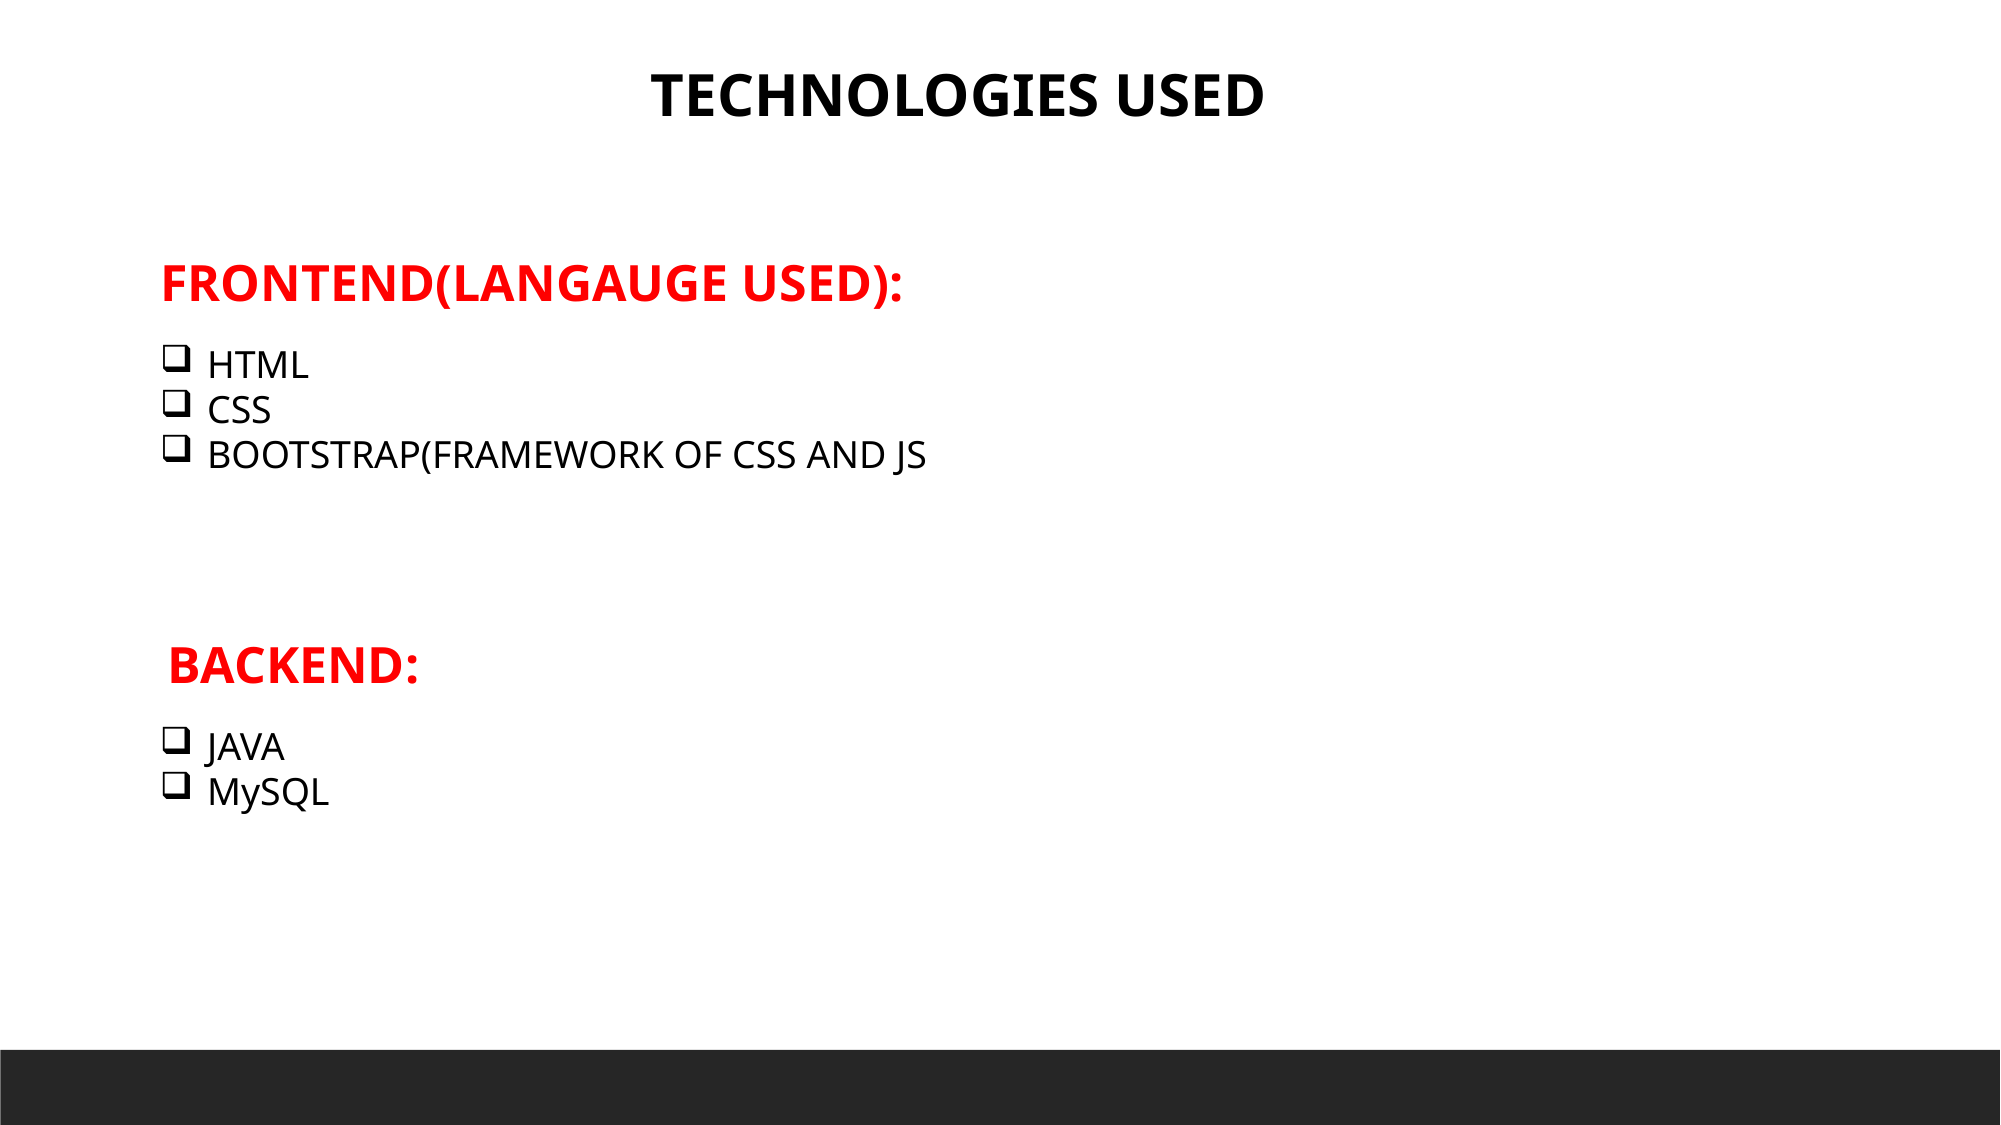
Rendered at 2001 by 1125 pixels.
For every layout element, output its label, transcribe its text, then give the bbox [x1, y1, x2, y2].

text_box HTML CSS BOOTSTRAP(FRAMEWORK OF CSS AND JS [145, 333, 1001, 484]
text_box FRONTEND(LANGAUGE USED): [145, 244, 1016, 320]
text_box BACKEND: [152, 626, 589, 702]
text_box TECHNOLOGIES USED [635, 50, 1334, 136]
text_box JAVA MySQL [145, 715, 596, 821]
